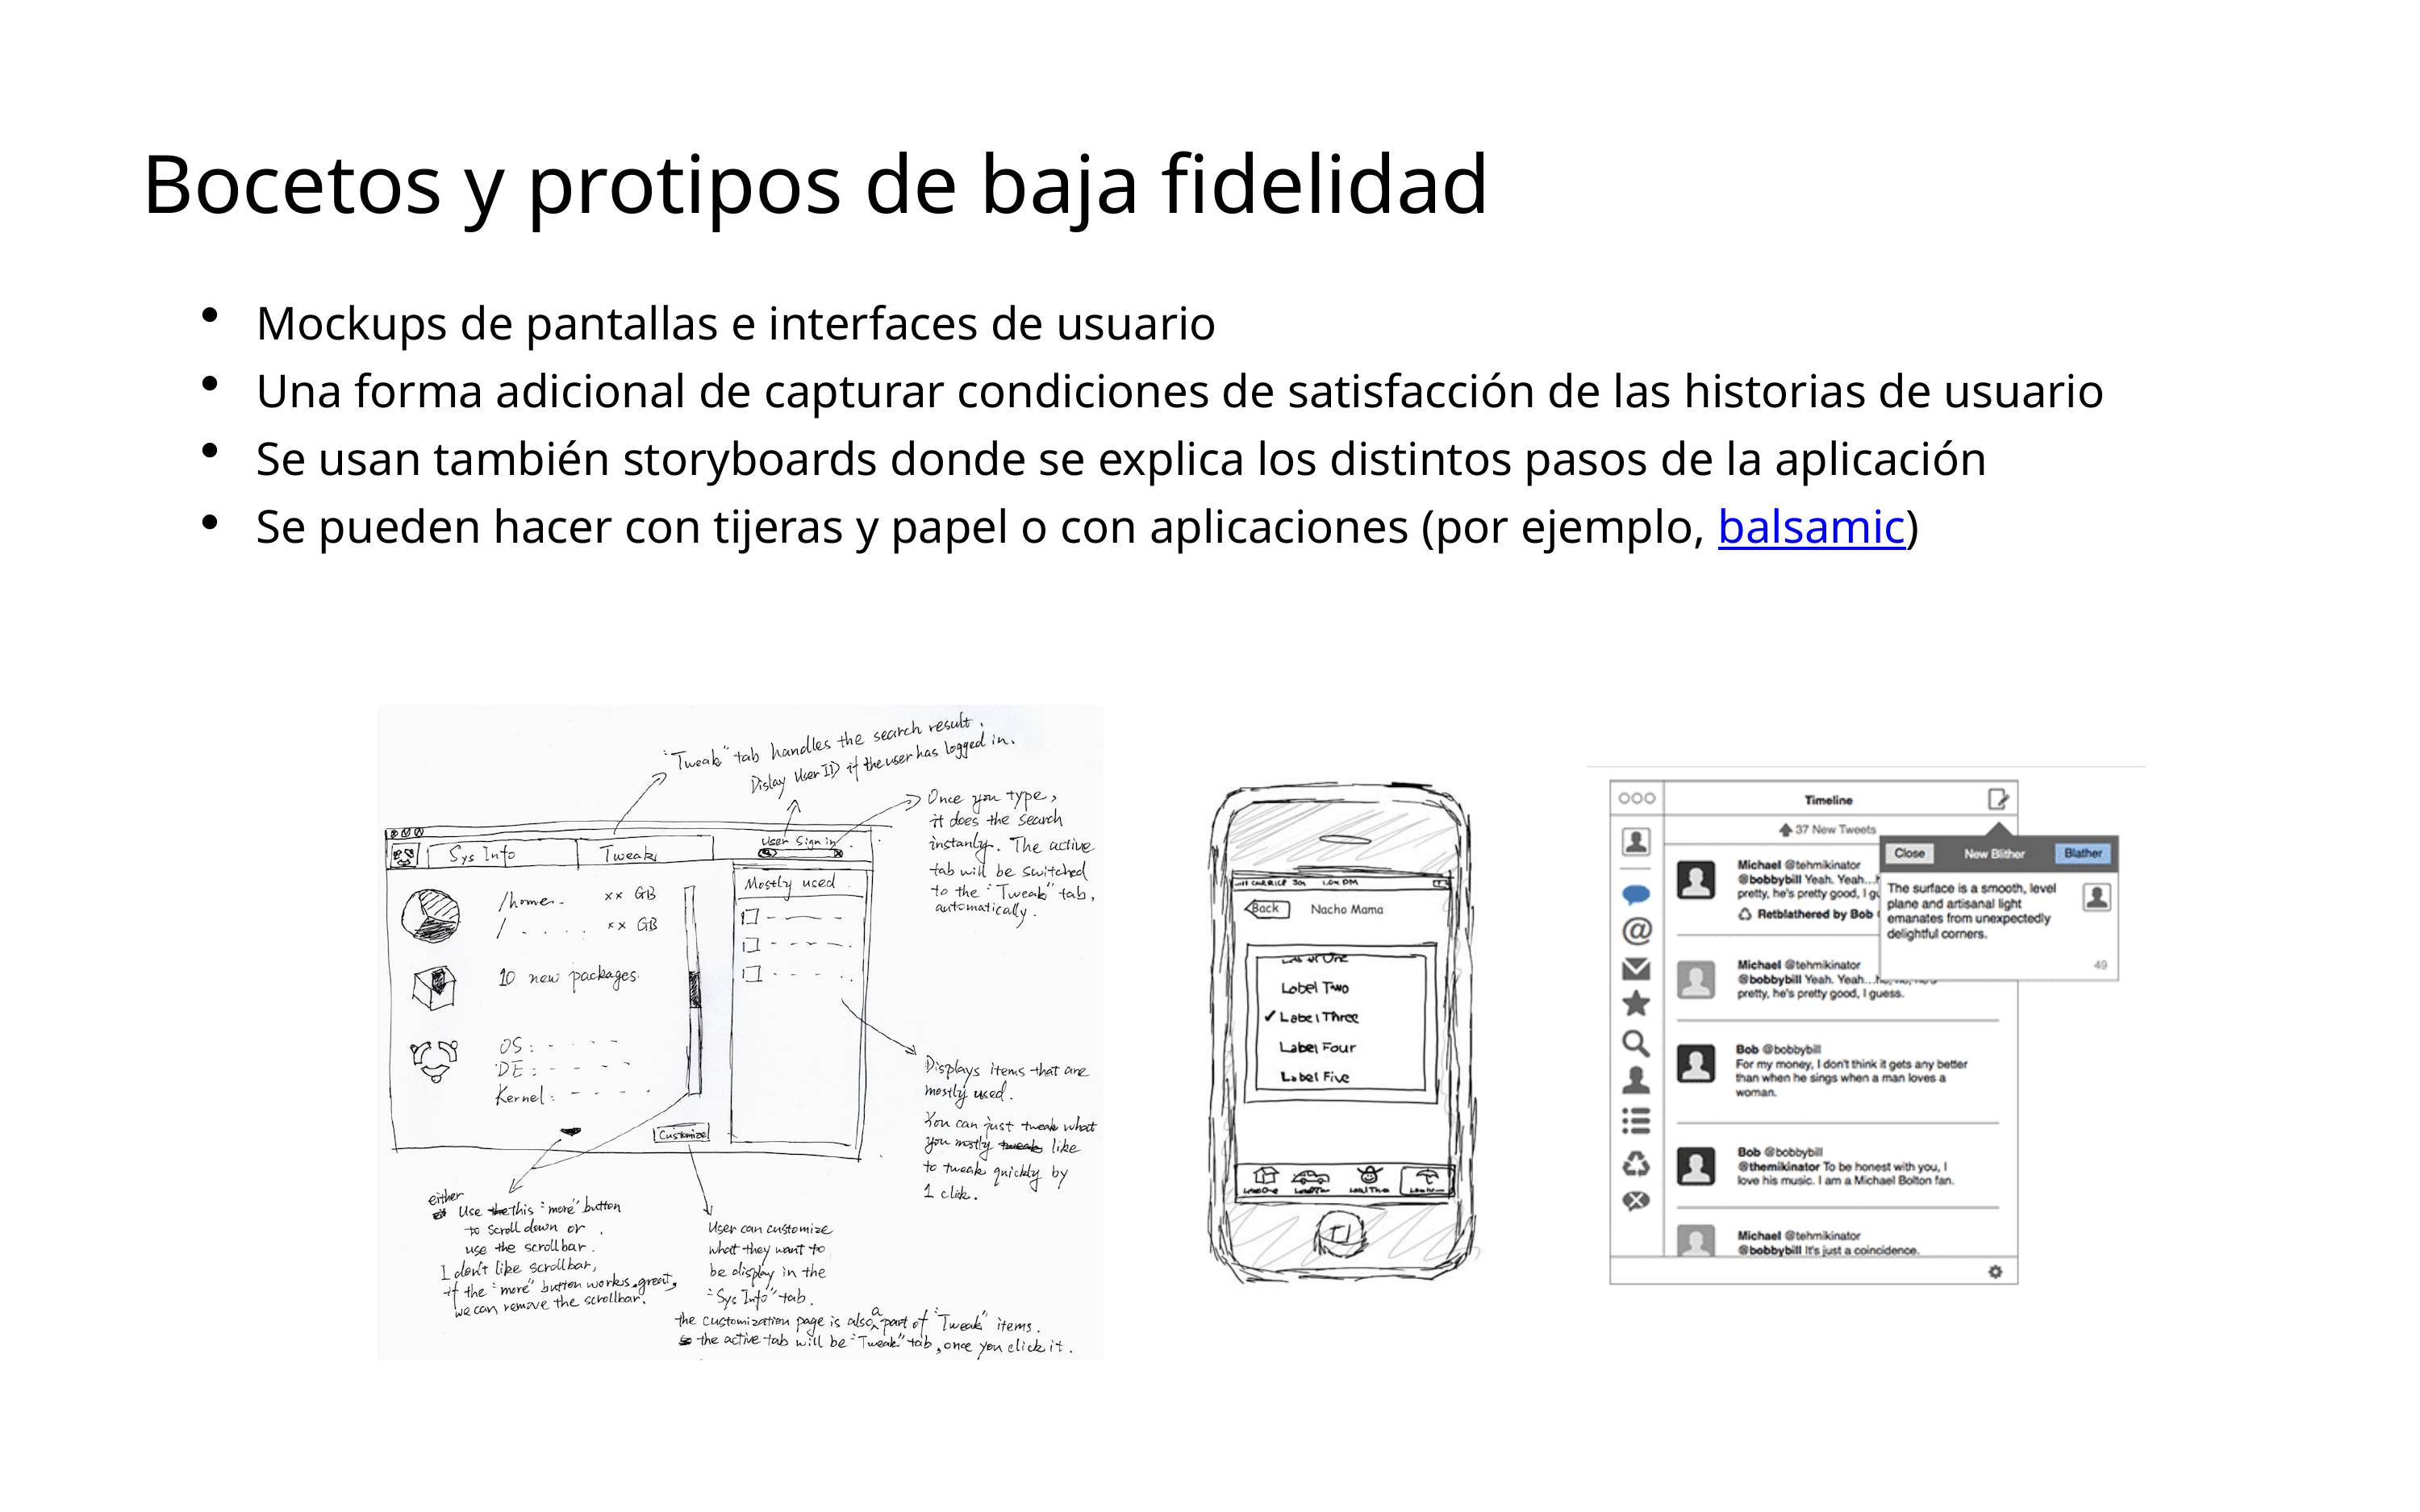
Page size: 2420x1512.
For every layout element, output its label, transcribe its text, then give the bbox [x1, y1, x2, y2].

picture [378, 705, 1104, 1360]
list Mockups de pantallas e interfaces de usuario Una forma adicional de capturar condiciones de satisfacción de las historias de usuario Se usan también storyboards donde se explica los distintos pasos de la aplicación Se pueden hacer con tijeras y papel o con aplicaciones (por ejemplo, balsamic) [134, 287, 2321, 1318]
picture [1193, 766, 1497, 1299]
picture [1586, 766, 2146, 1299]
title Bocetos y protipos de baja fidelidad [134, 91, 2321, 271]
